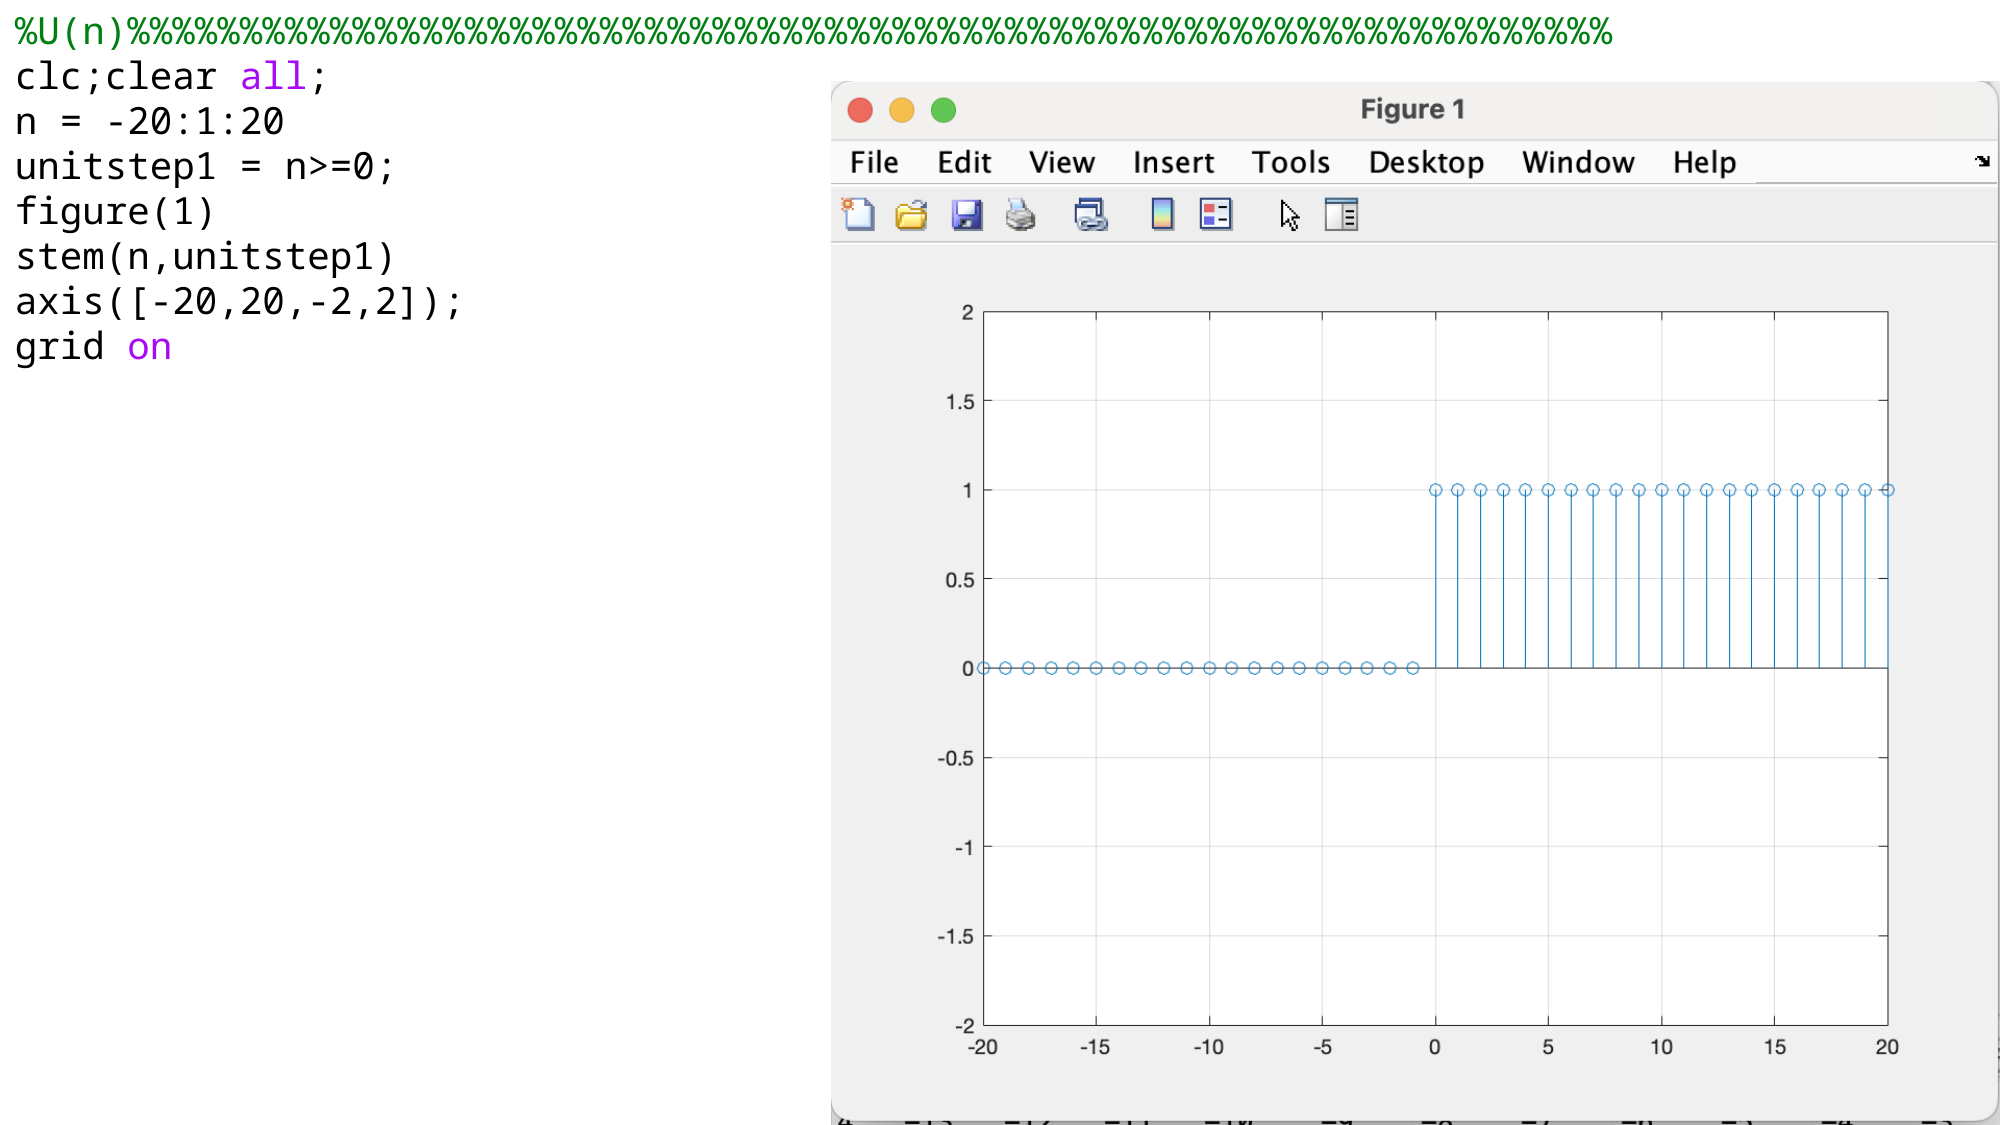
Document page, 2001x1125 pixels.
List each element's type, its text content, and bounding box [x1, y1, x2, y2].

picture [831, 81, 2000, 1125]
text_box %U(n)%%%%%%%%%%%%%%%%%%%%%%%%%%%%%%%%%%%%%%%%%%%%%%%%%%%%%%%%%%%%%%%%%% clc;clear all; n = -20:1:20 unitstep1 = n>=0; figure(1) stem(n,unitstep1) axis([-20,20,-2,2]); grid on [0, 0, 1643, 375]
